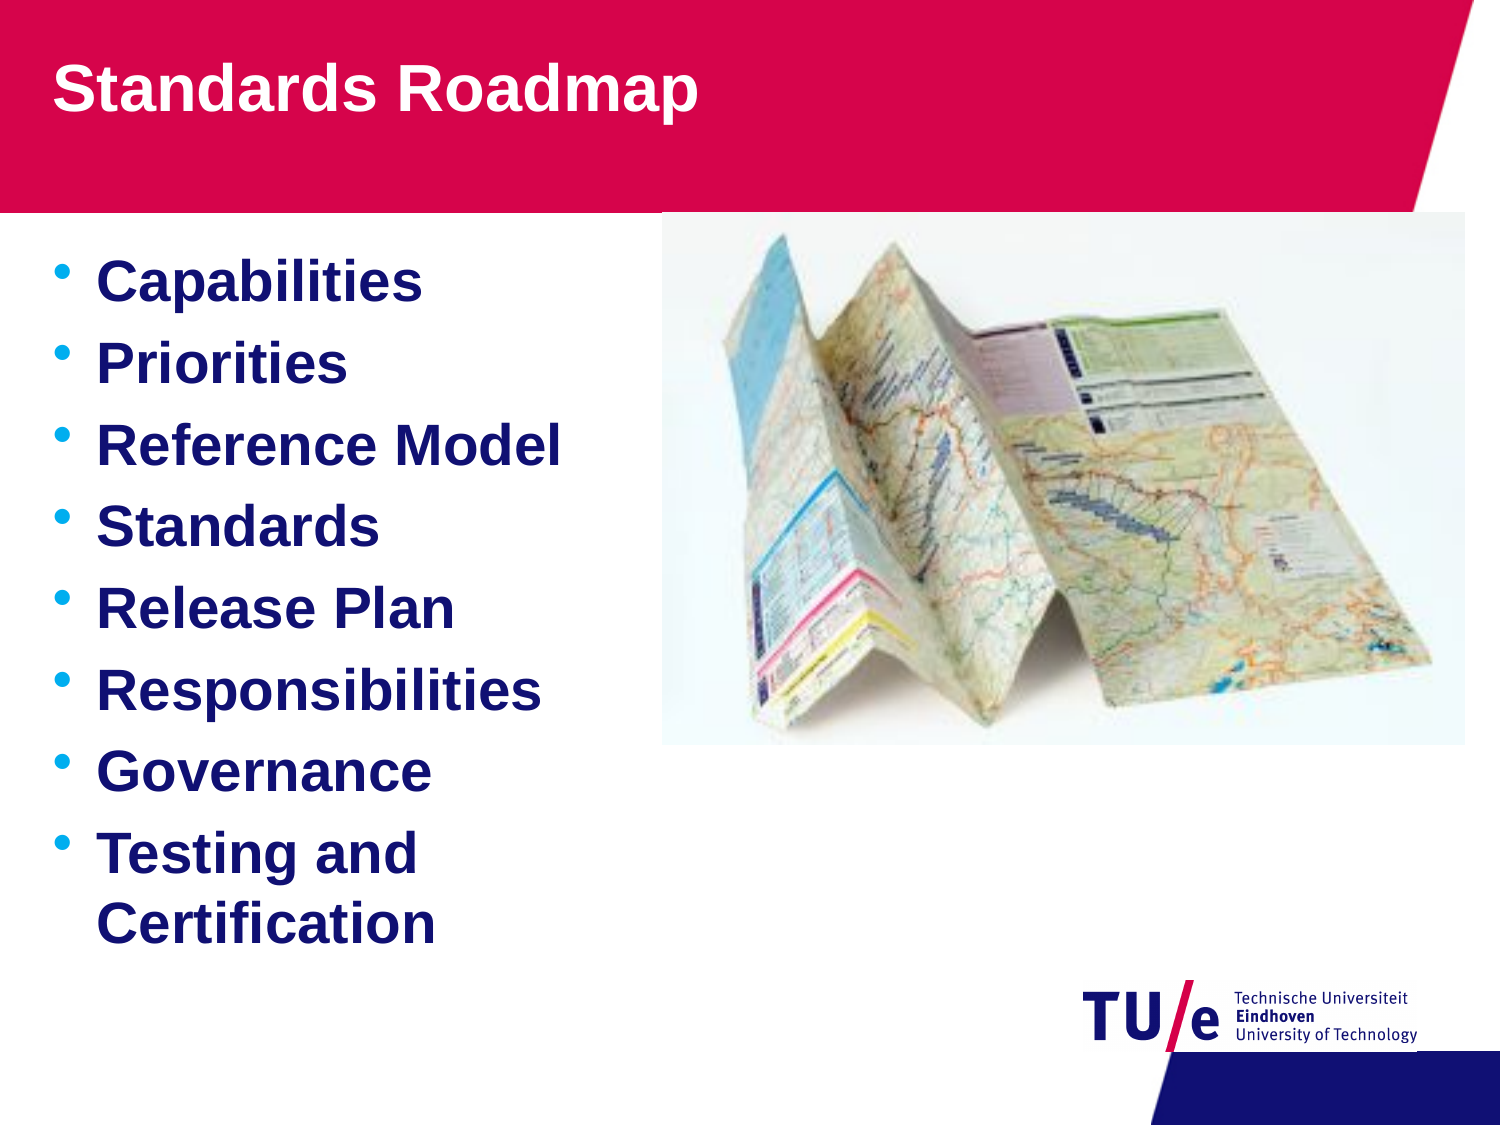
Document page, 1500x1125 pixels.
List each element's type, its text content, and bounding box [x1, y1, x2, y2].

title Standards Roadmap [37, 7, 1385, 163]
list Capabilities Priorities Reference Model Standards Release Plan Responsibilities Governance Testing and Certification [37, 235, 698, 1034]
picture [1083, 980, 1500, 1125]
picture [0, 0, 1474, 745]
